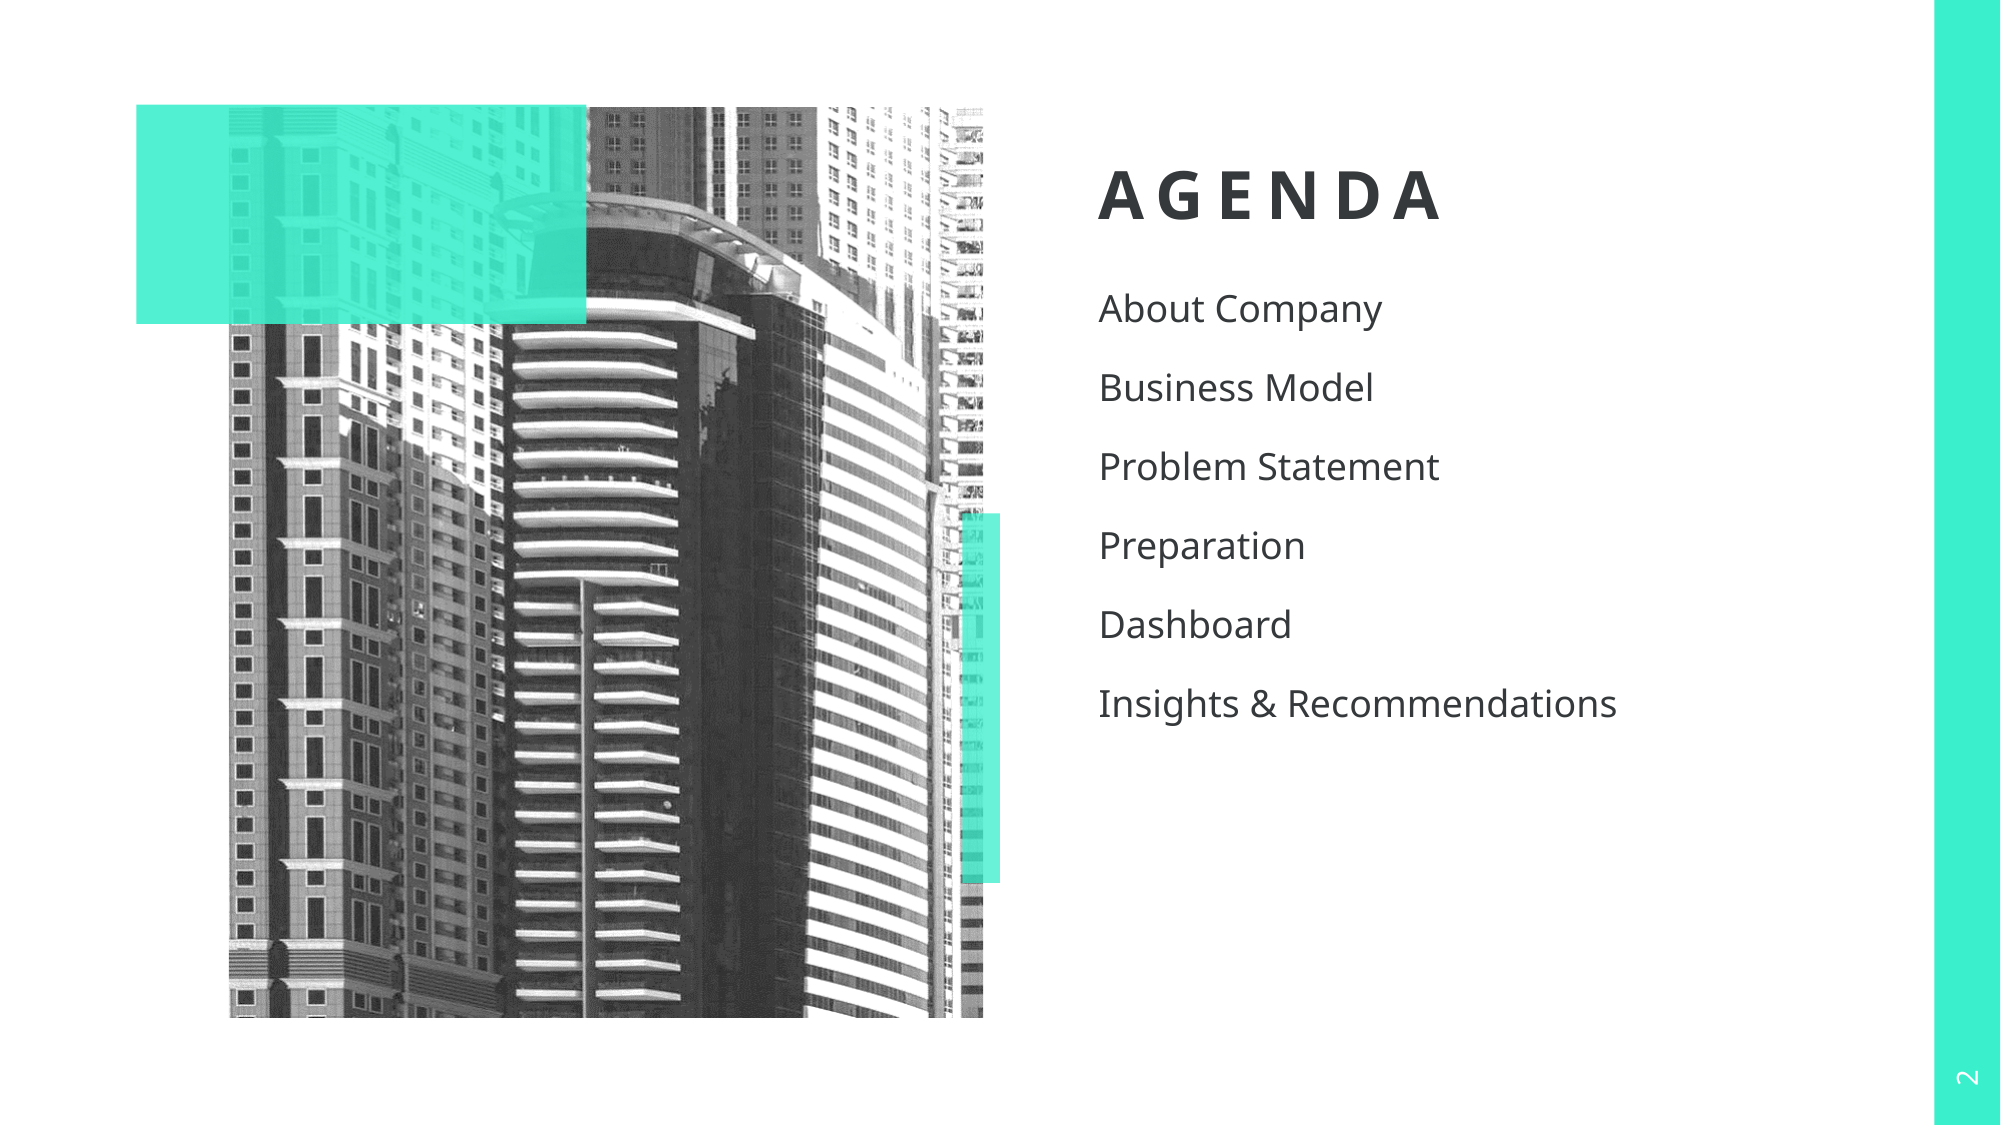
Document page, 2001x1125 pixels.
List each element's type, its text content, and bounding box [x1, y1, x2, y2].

list About Company Business Model Problem Statement Preparation Dashboard Insights & Recommendations [1098, 276, 1892, 1023]
slide_number 2 [1937, 1032, 2000, 1125]
title AGENDA [1098, 104, 1924, 234]
picture [228, 107, 984, 1018]
text_box [984, 513, 1000, 883]
text_box [136, 104, 587, 324]
